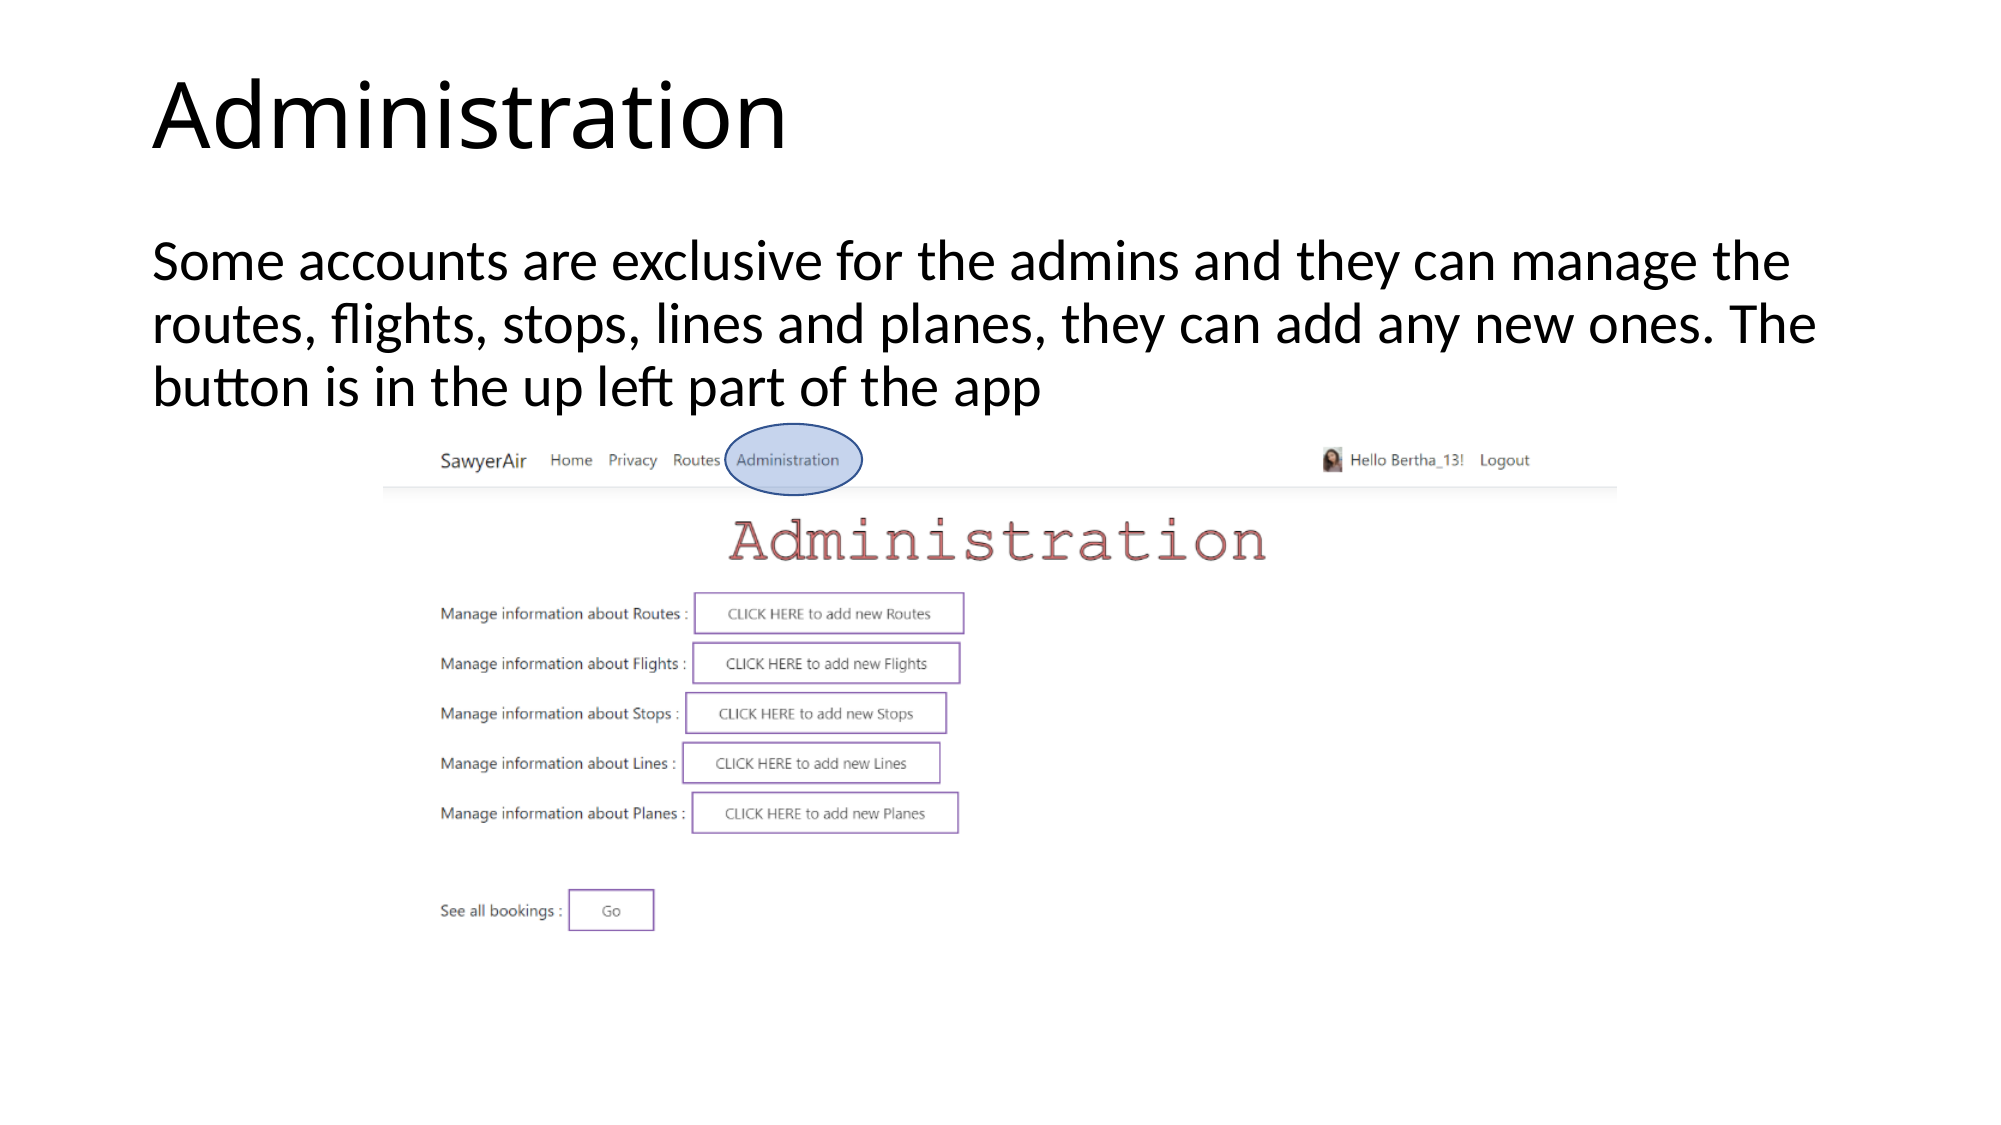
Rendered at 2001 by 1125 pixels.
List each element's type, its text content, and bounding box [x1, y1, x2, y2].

picture [383, 423, 1617, 1014]
title Administration [137, 59, 1863, 178]
list Some accounts are exclusive for the admins and they can manage the routes, flights, stops, lines and planes, they can add any new ones. The button is in the up left part of the app [137, 222, 1863, 1014]
